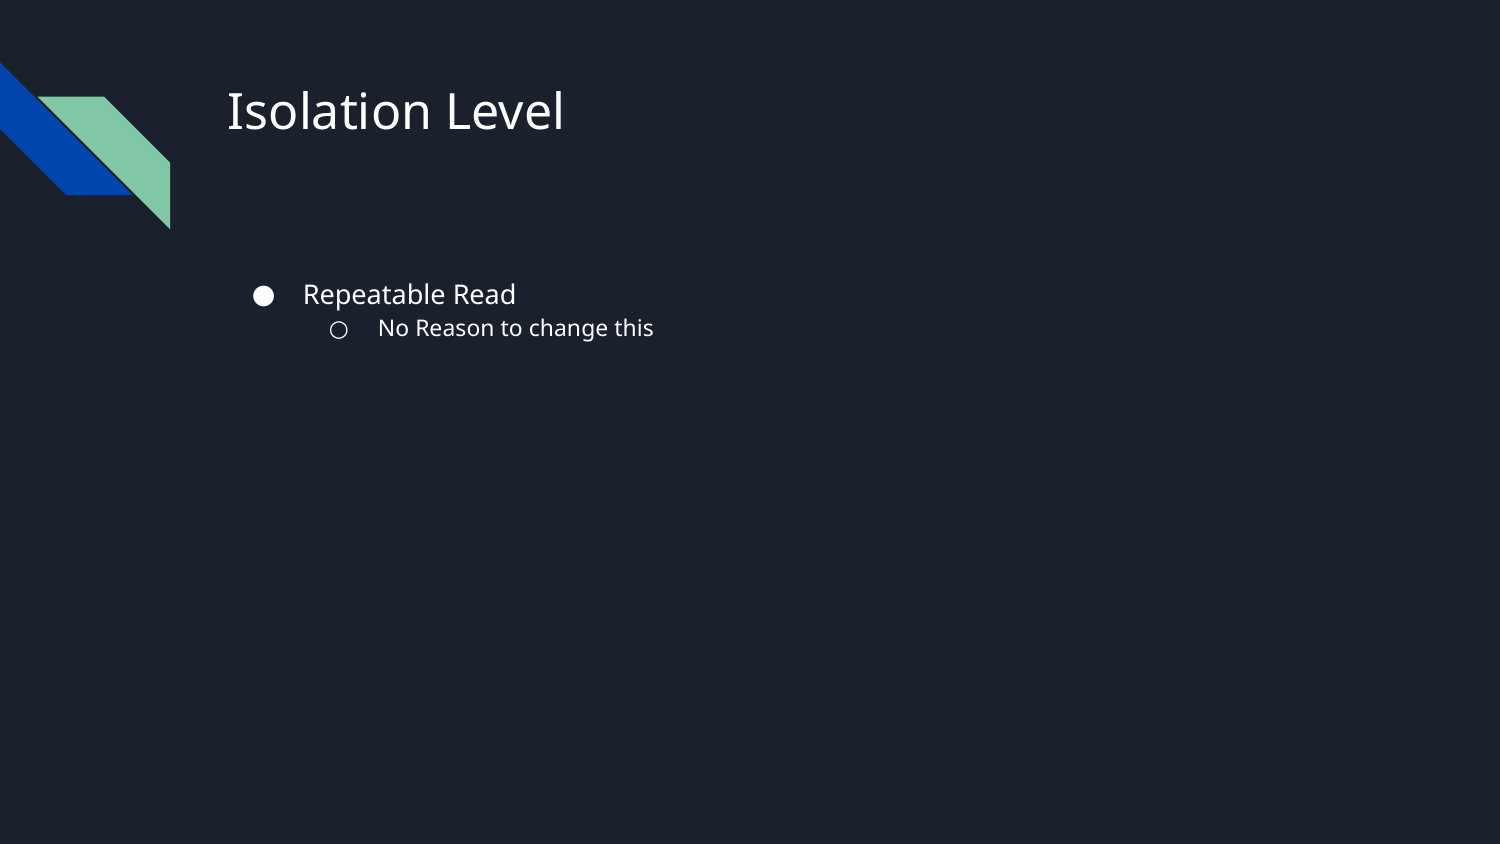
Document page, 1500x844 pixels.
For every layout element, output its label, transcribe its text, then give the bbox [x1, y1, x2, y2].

list Repeatable Read No Reason to change this [212, 257, 1368, 735]
title Isolation Level [212, 64, 1368, 215]
